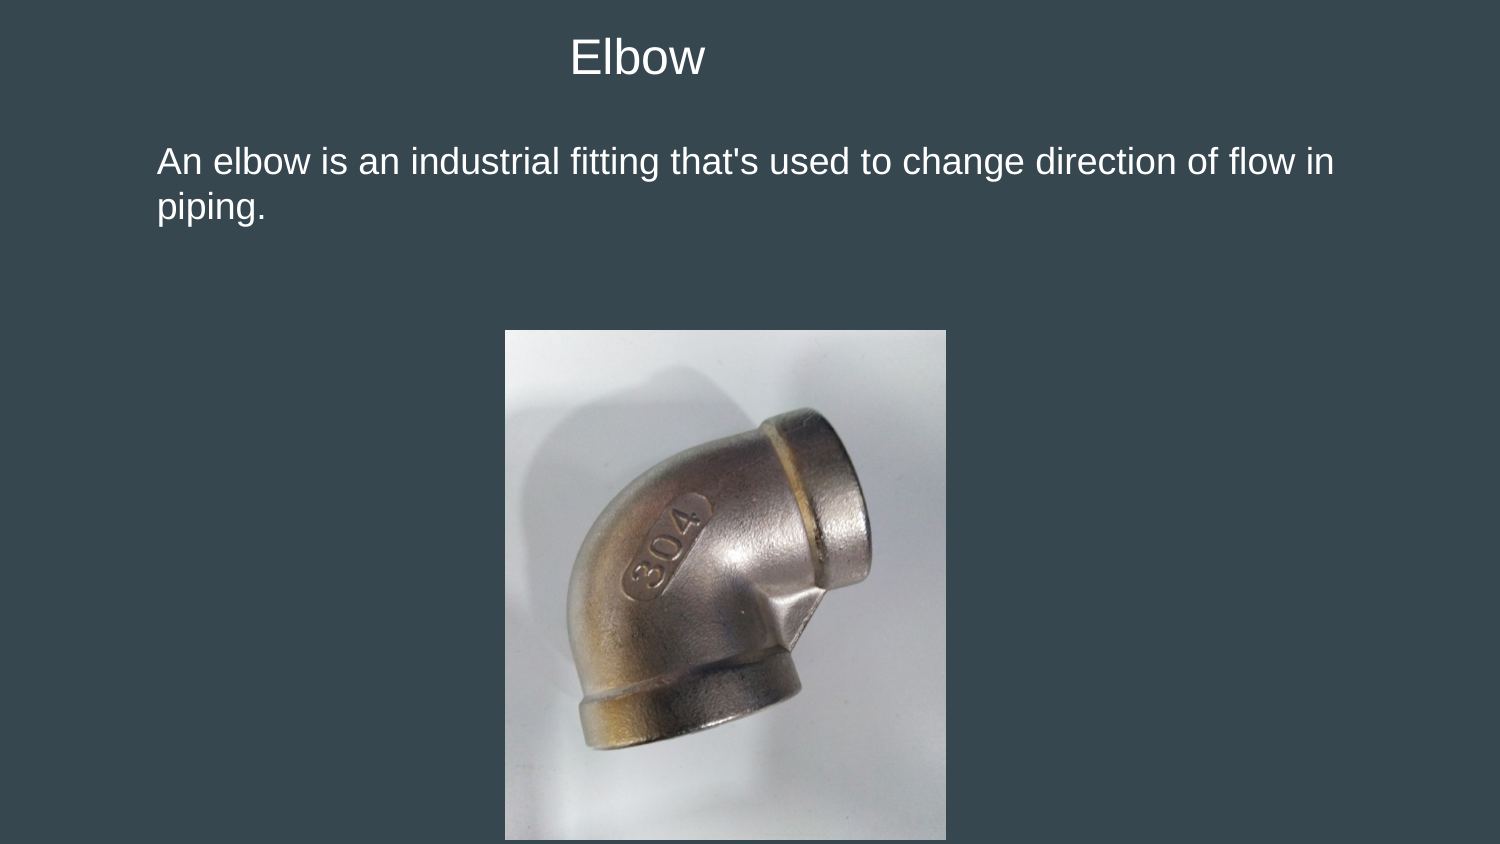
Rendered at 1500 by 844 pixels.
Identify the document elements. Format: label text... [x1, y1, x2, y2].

text_box An elbow is an industrial fitting that's used to change direction of flow in piping. [141, 122, 1398, 297]
text_box Elbow [554, 9, 867, 88]
picture [505, 330, 946, 841]
